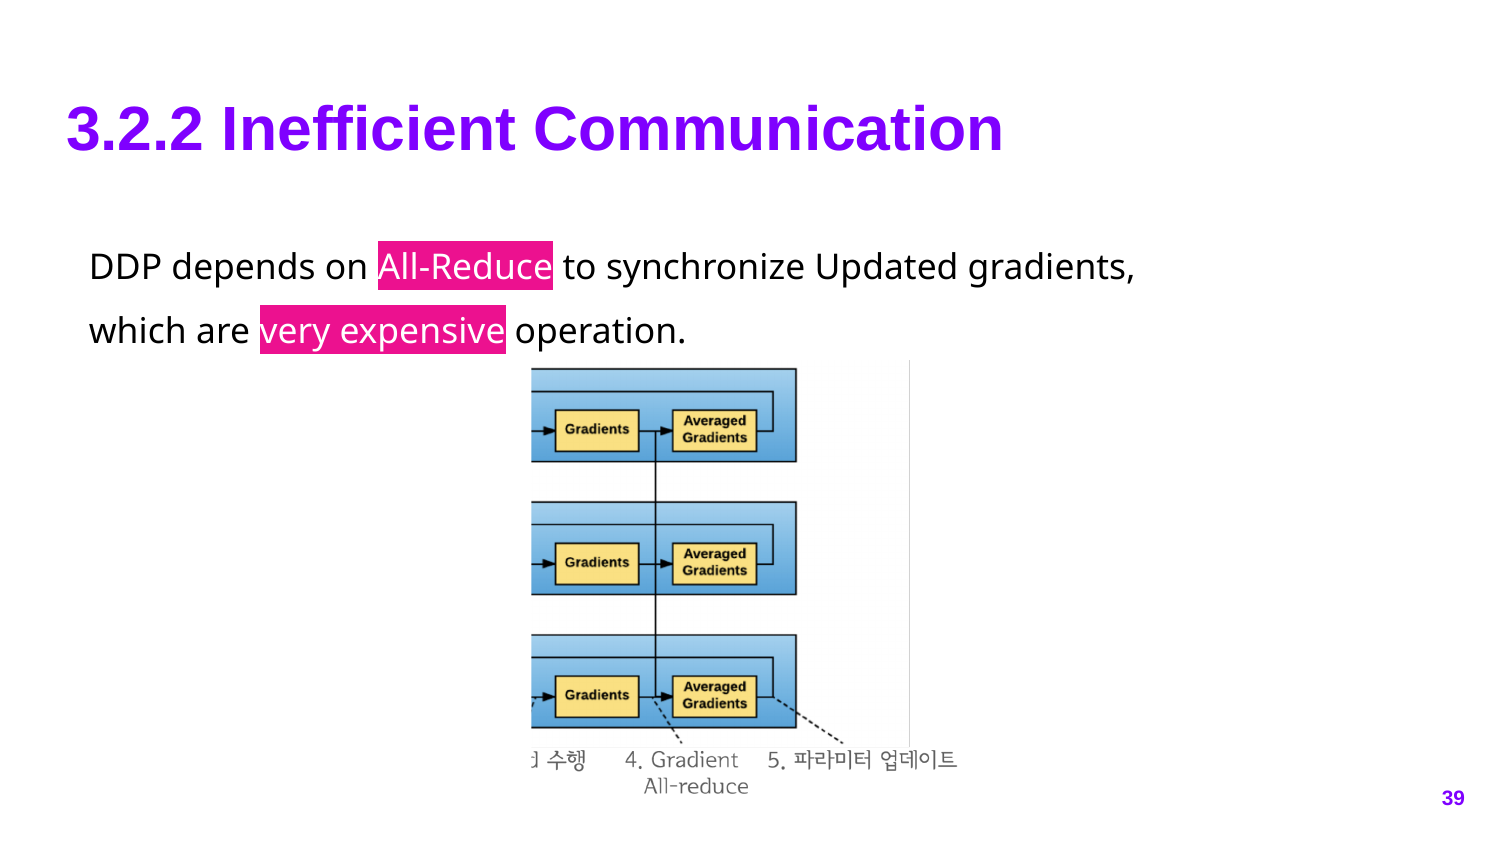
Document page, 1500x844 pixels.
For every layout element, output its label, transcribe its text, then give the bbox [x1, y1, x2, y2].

slide_number ‹#› [1389, 764, 1480, 830]
picture [531, 360, 1047, 799]
title 3.2.2 Inefficient Communication [51, 72, 1500, 167]
list DDP depends on All-Reduce to synchronize Updated gradients, which are very expensive operation. [73, 207, 1427, 725]
